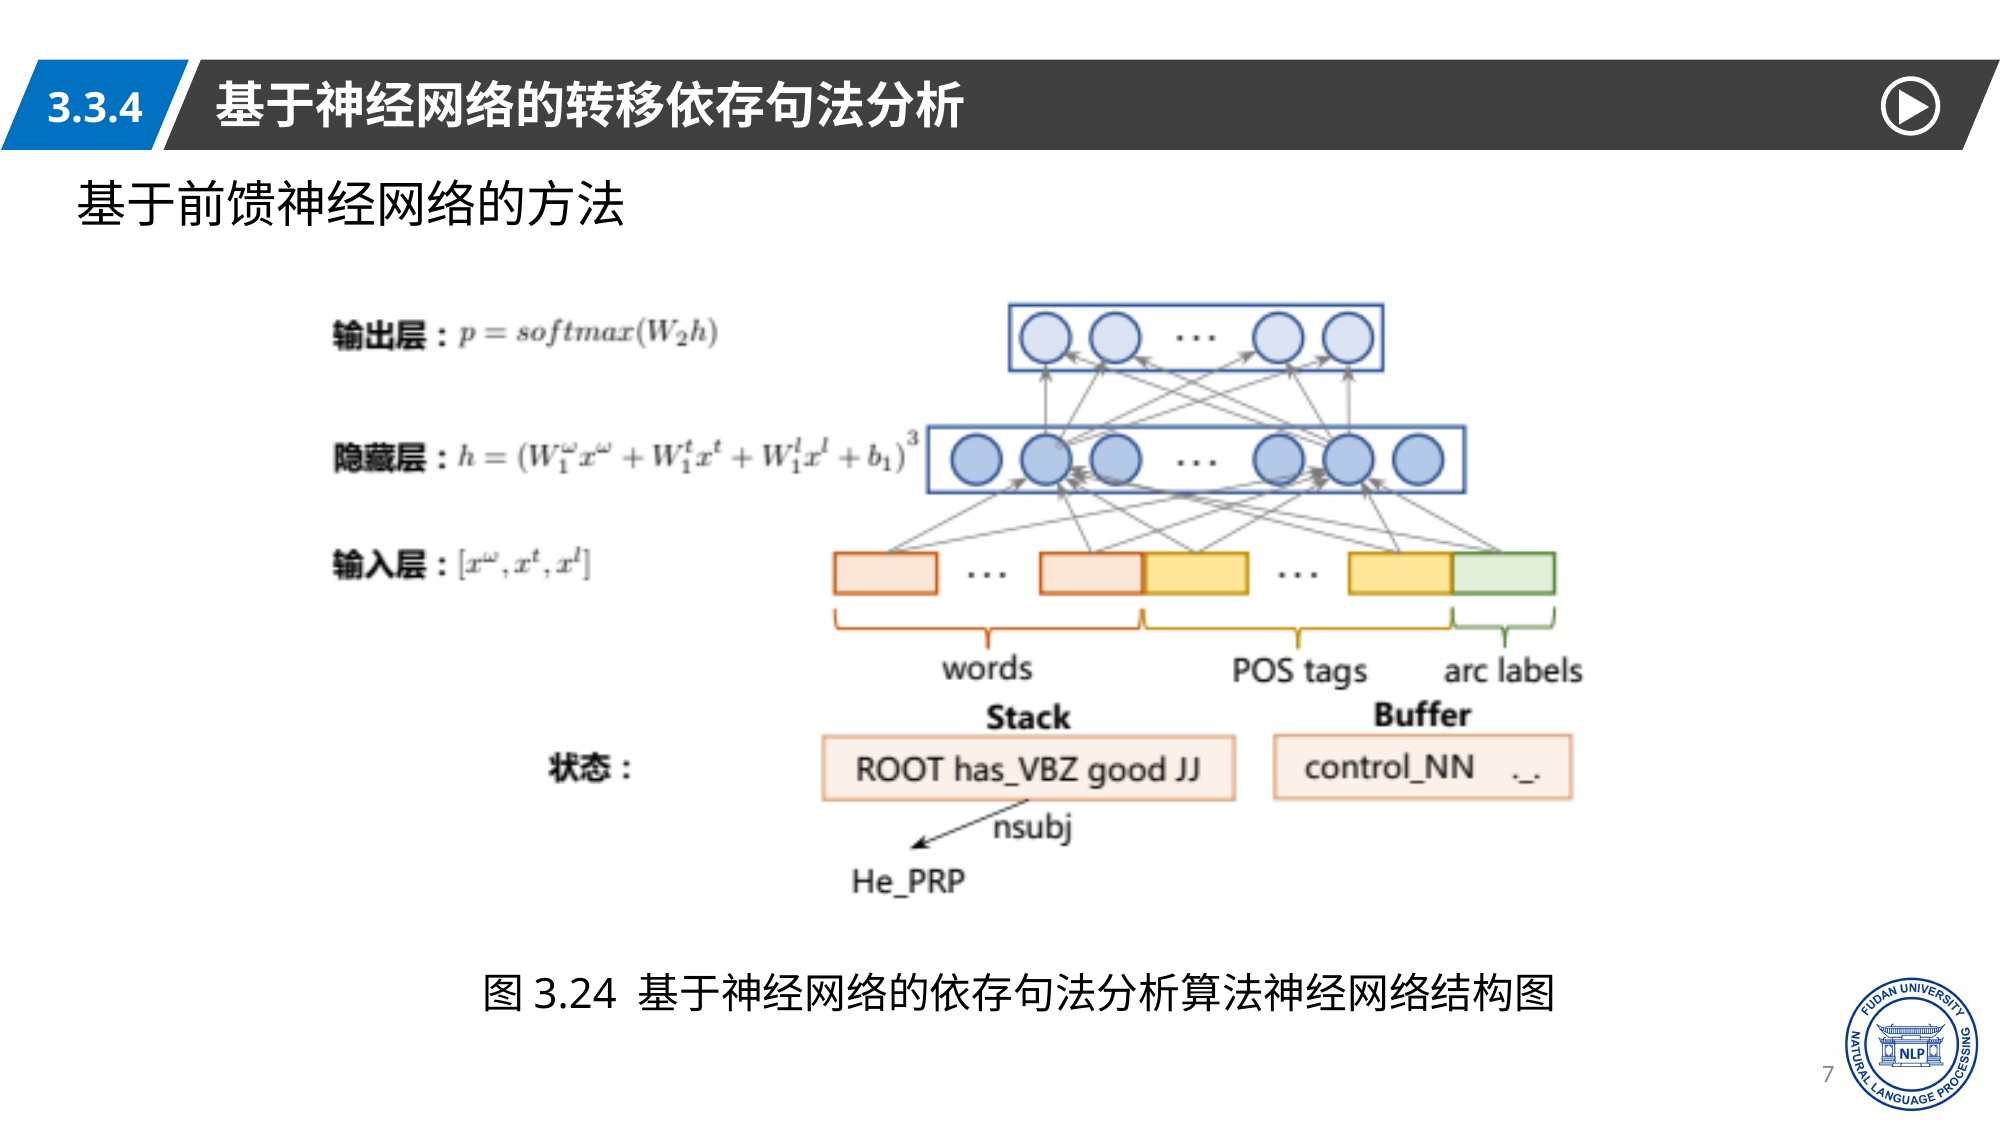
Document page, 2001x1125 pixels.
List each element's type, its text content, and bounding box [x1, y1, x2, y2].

picture [1834, 972, 1985, 1117]
text_box 图3.24 基于神经网络的依存句法分析算法神经网络结构图 [409, 959, 1629, 1025]
text_box 基于前馈神经网络的方法 [62, 165, 1062, 241]
text_box 基于神经网络的转移依存句法分析 [200, 66, 981, 142]
slide_number 70 [1412, 1042, 1863, 1103]
text_box [32, 59, 189, 120]
text_box [163, 59, 2000, 150]
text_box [1883, 78, 1939, 134]
text_box 3.3.4 [26, 73, 164, 138]
text_box [1, 89, 157, 150]
picture [321, 291, 1594, 899]
